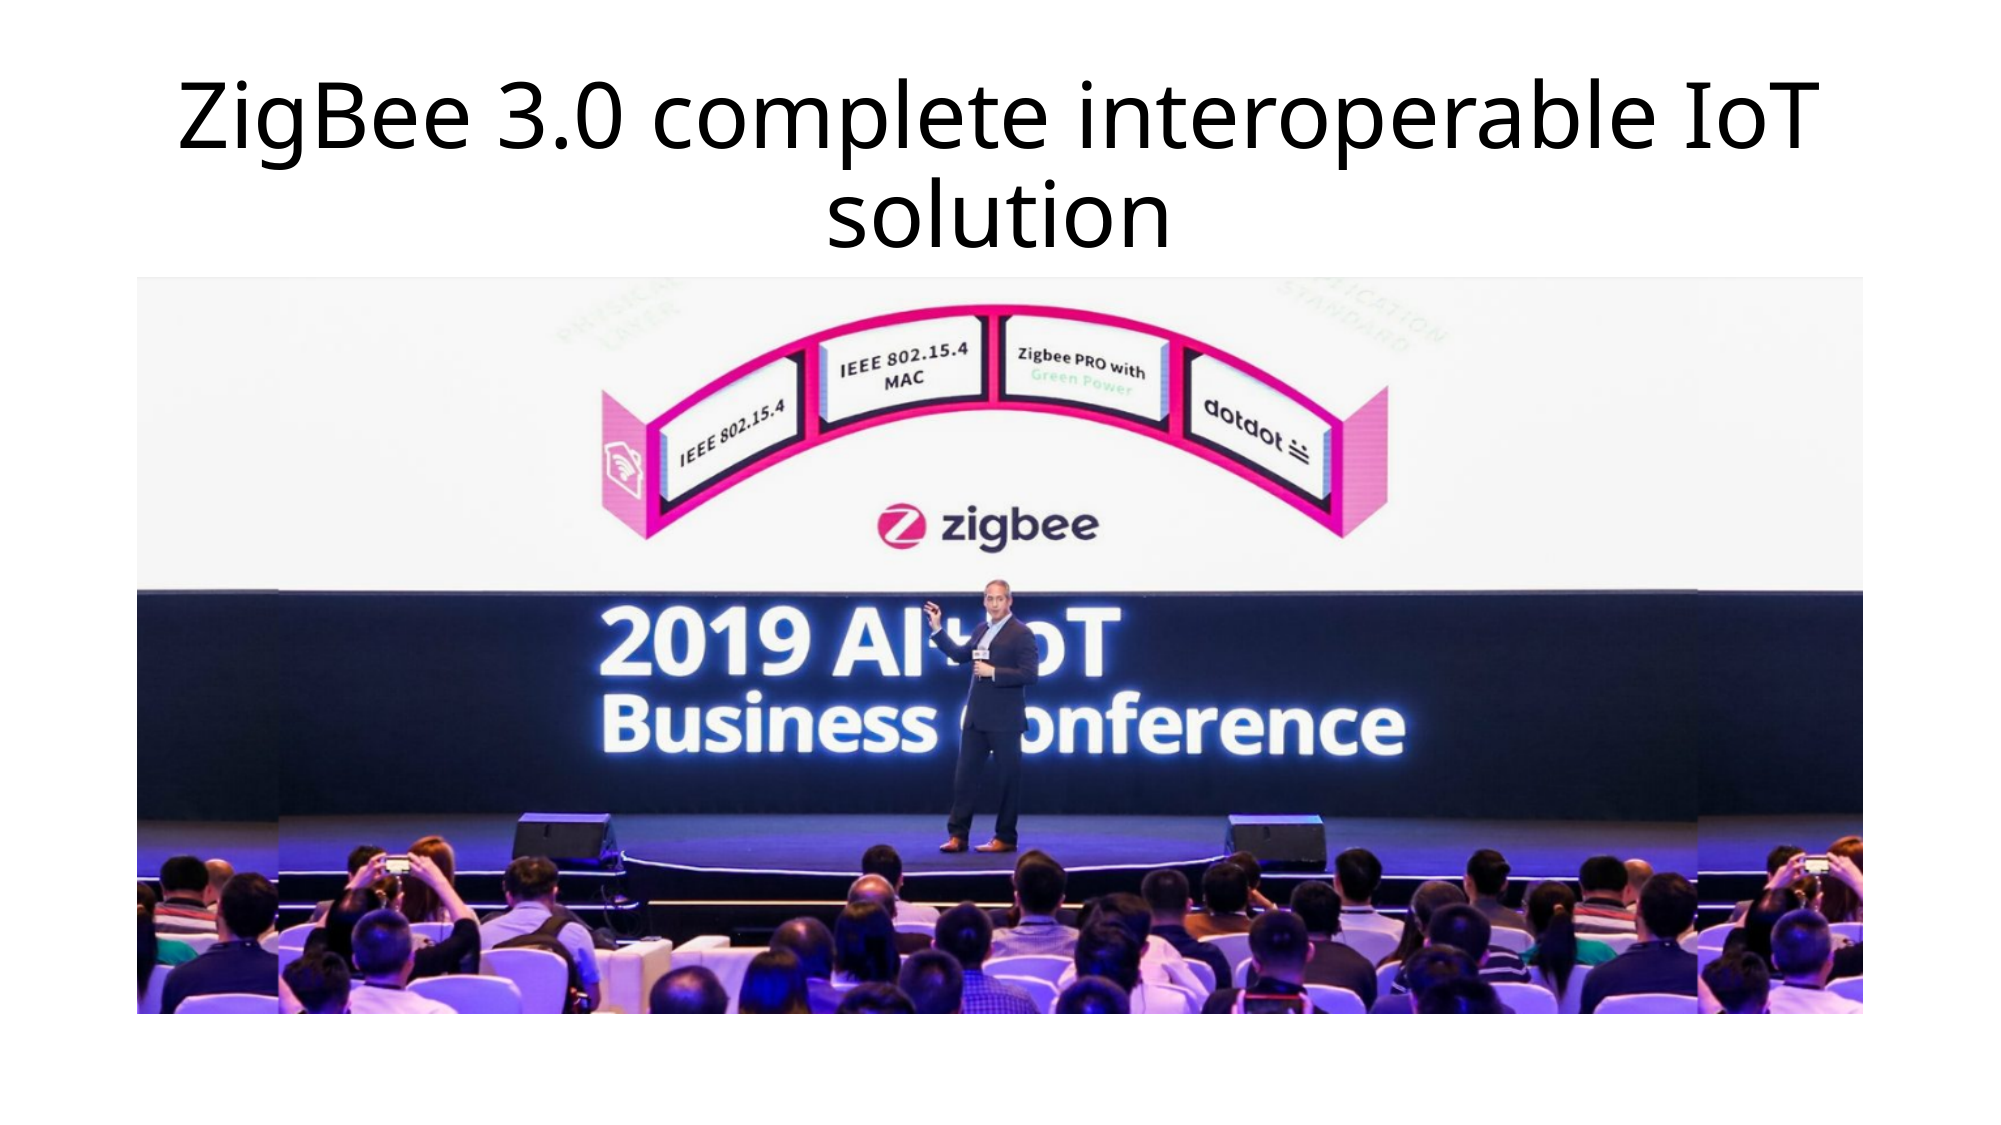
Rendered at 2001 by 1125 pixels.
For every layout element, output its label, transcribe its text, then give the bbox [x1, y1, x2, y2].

title ZigBee 3.0 complete interoperable IoT solution [137, 59, 1863, 277]
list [137, 277, 1863, 1014]
